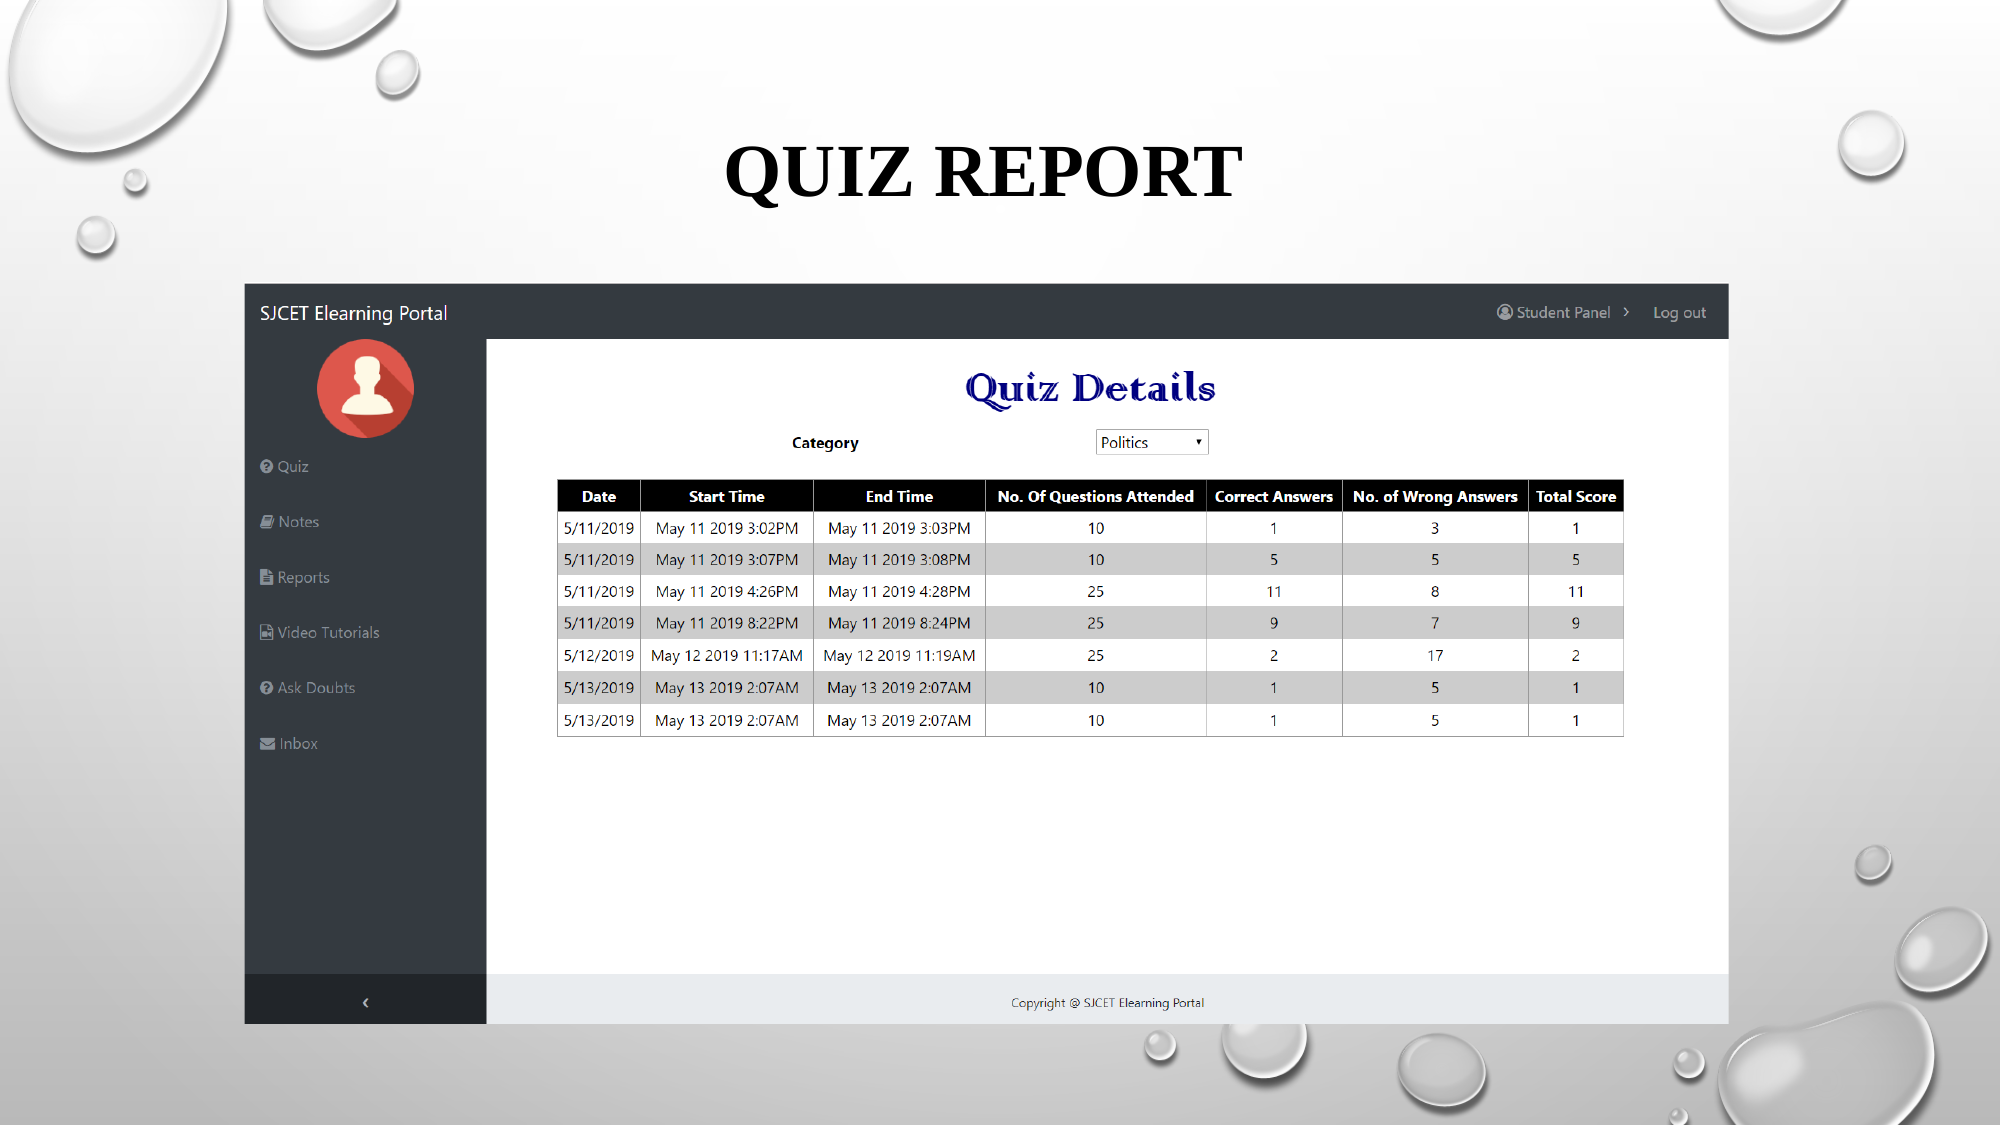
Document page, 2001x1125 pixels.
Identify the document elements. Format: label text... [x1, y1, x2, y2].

title Quiz Report [133, 73, 1835, 271]
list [244, 282, 1729, 1024]
picture [0, 0, 2000, 1125]
